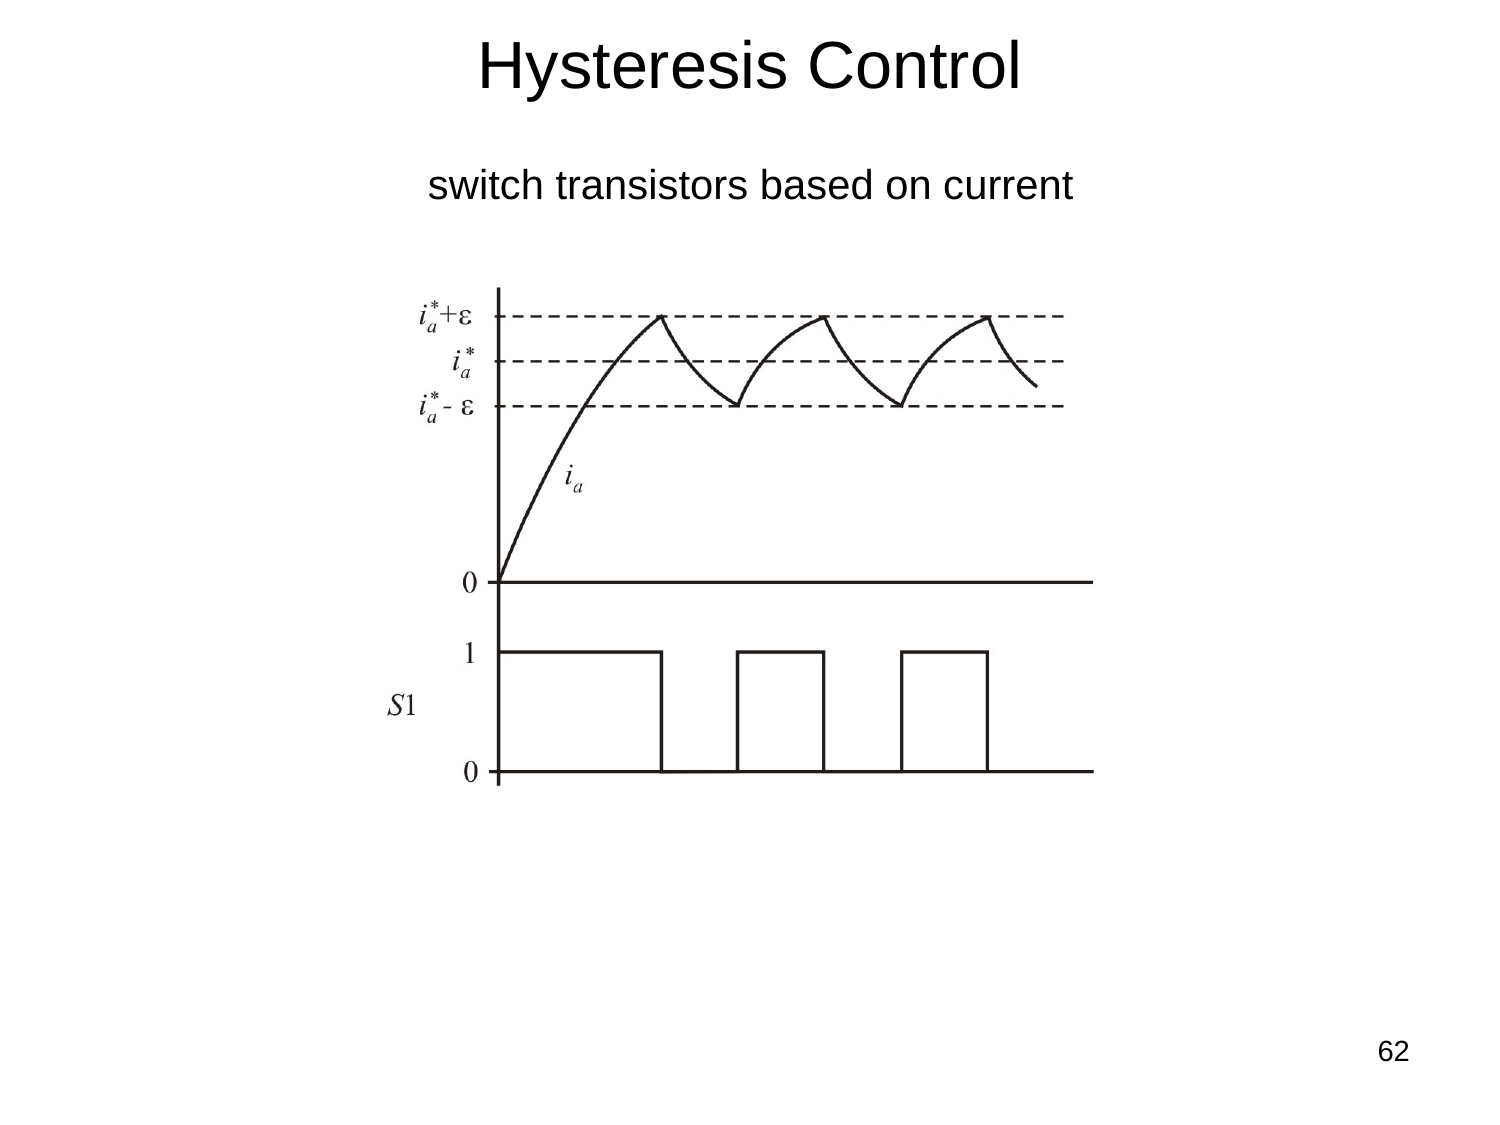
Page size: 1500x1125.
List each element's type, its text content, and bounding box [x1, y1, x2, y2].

picture [387, 287, 1094, 786]
title Hysteresis Control [74, 14, 1426, 110]
text_box switch transistors based on current [413, 149, 1089, 215]
slide_number 62 [1074, 1024, 1426, 1103]
